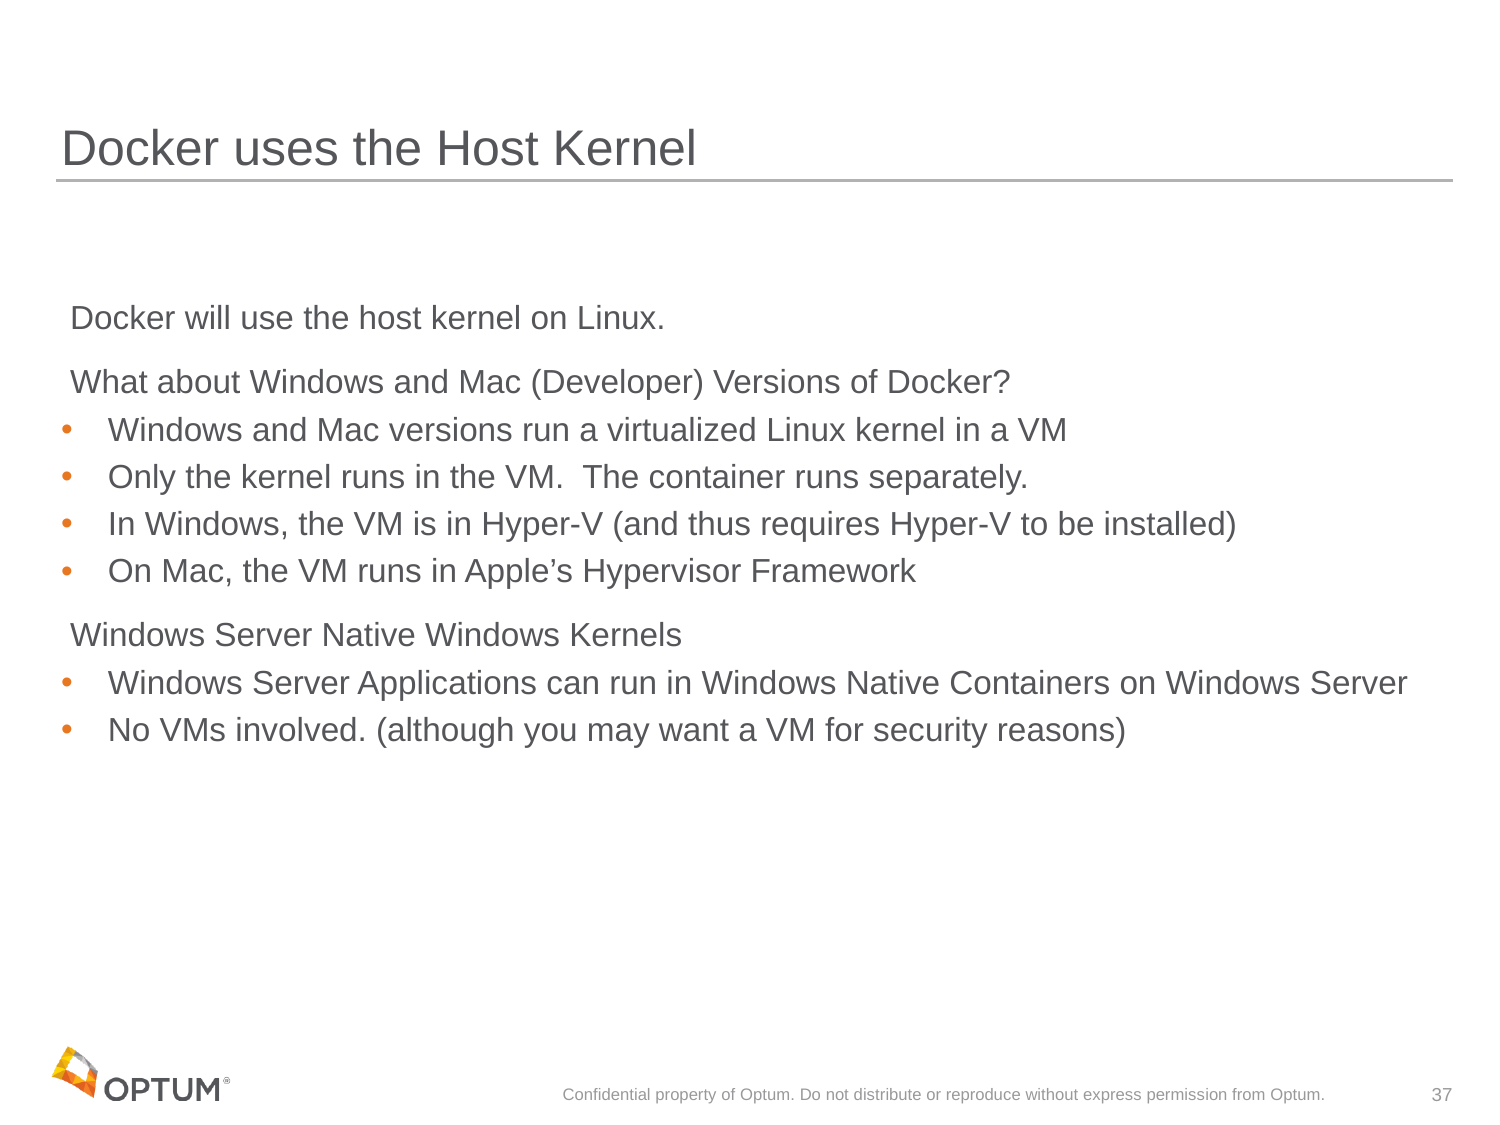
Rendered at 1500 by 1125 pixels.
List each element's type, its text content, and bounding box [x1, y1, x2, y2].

picture [50, 1044, 231, 1101]
title Docker uses the Host Kernel [60, 0, 1454, 177]
list Docker will use the host kernel on Linux. What about Windows and Mac (Developer) Versions of Docker? Windows and Mac versions run a virtualized Linux kernel in a VM Only the kernel runs in the VM. The container runs separately. In Windows, the VM is in Hyper-V (and thus requires Hyper-V to be installed) On Mac, the VM runs in Apple’s Hypervisor Framework Windows Server Native Windows Kernels Windows Server Applications can run in Windows Native Containers on Windows Server No VMs involved. (although you may want a VM for security reasons) [60, 299, 1454, 968]
slide_number 37 [1385, 1064, 1453, 1124]
footer Confidential property of Optum. Do not distribute or reproduce without express permission from Optum. [508, 1064, 1381, 1124]
